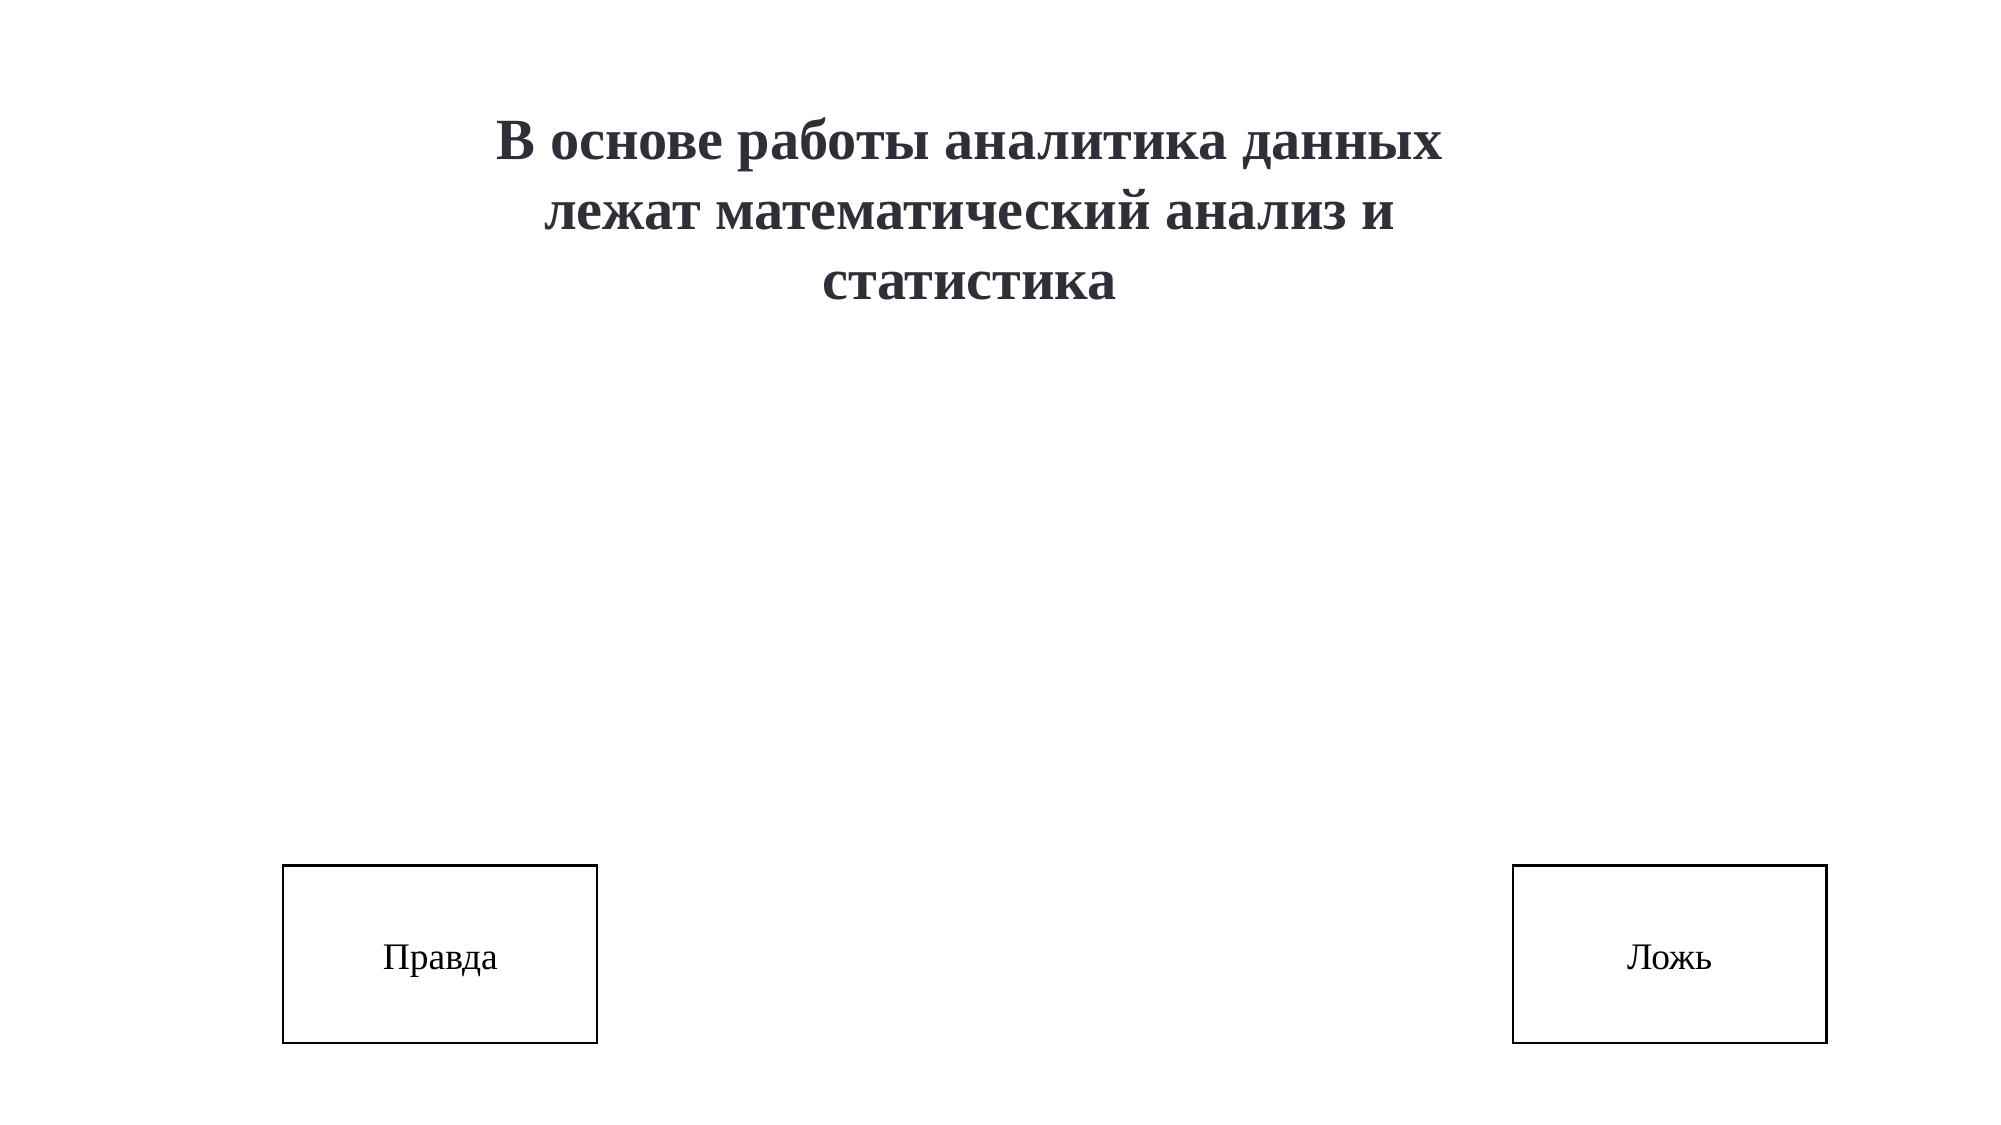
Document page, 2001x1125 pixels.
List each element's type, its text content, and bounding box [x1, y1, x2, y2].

text_box В основе работы аналитика данных лежат математический анализ и статистика [469, 93, 1470, 319]
text_box Ложь [1512, 864, 1828, 1044]
text_box Правда [282, 864, 598, 1044]
